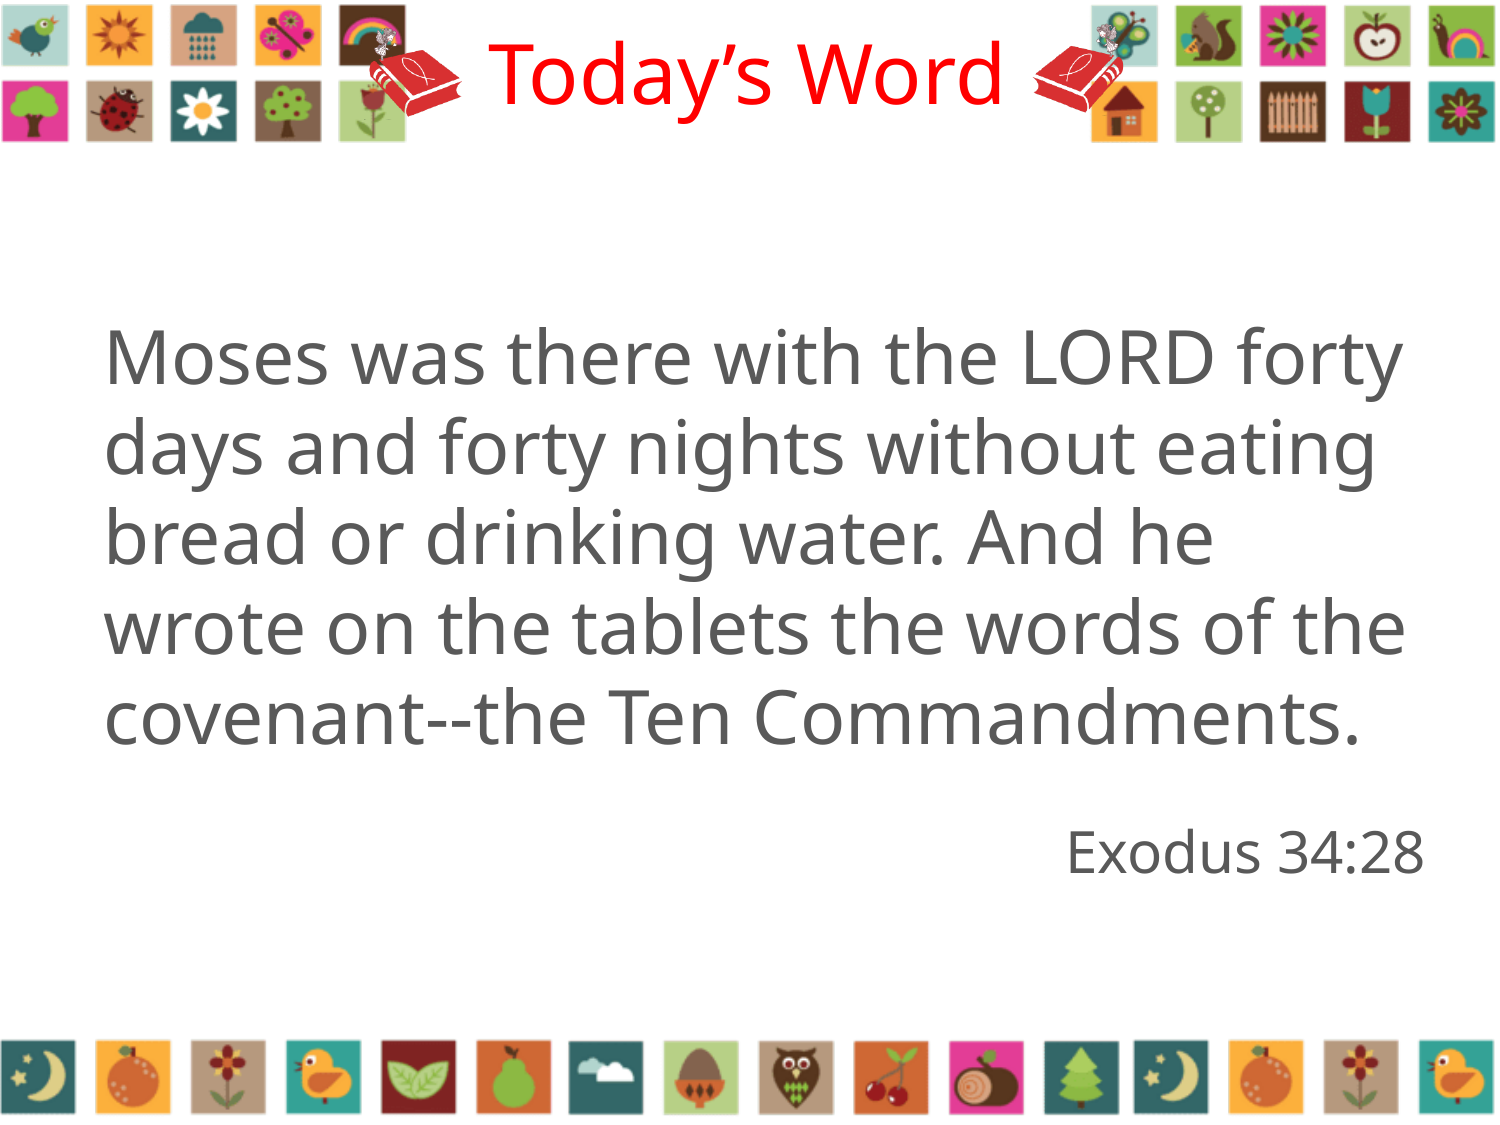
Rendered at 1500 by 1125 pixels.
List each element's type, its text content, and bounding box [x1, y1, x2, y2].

picture [1001, 3, 1500, 150]
text_box Moses was there with the LORD forty days and forty nights without eating bread or drinking water. And he wrote on the tablets the words of the covenant--the Ten Commandments. [88, 302, 1436, 858]
picture [0, 3, 494, 150]
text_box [0, 1028, 1500, 1118]
text_box Exodus 34:28 [808, 807, 1441, 893]
text_box Today’s Word [425, 13, 1078, 129]
